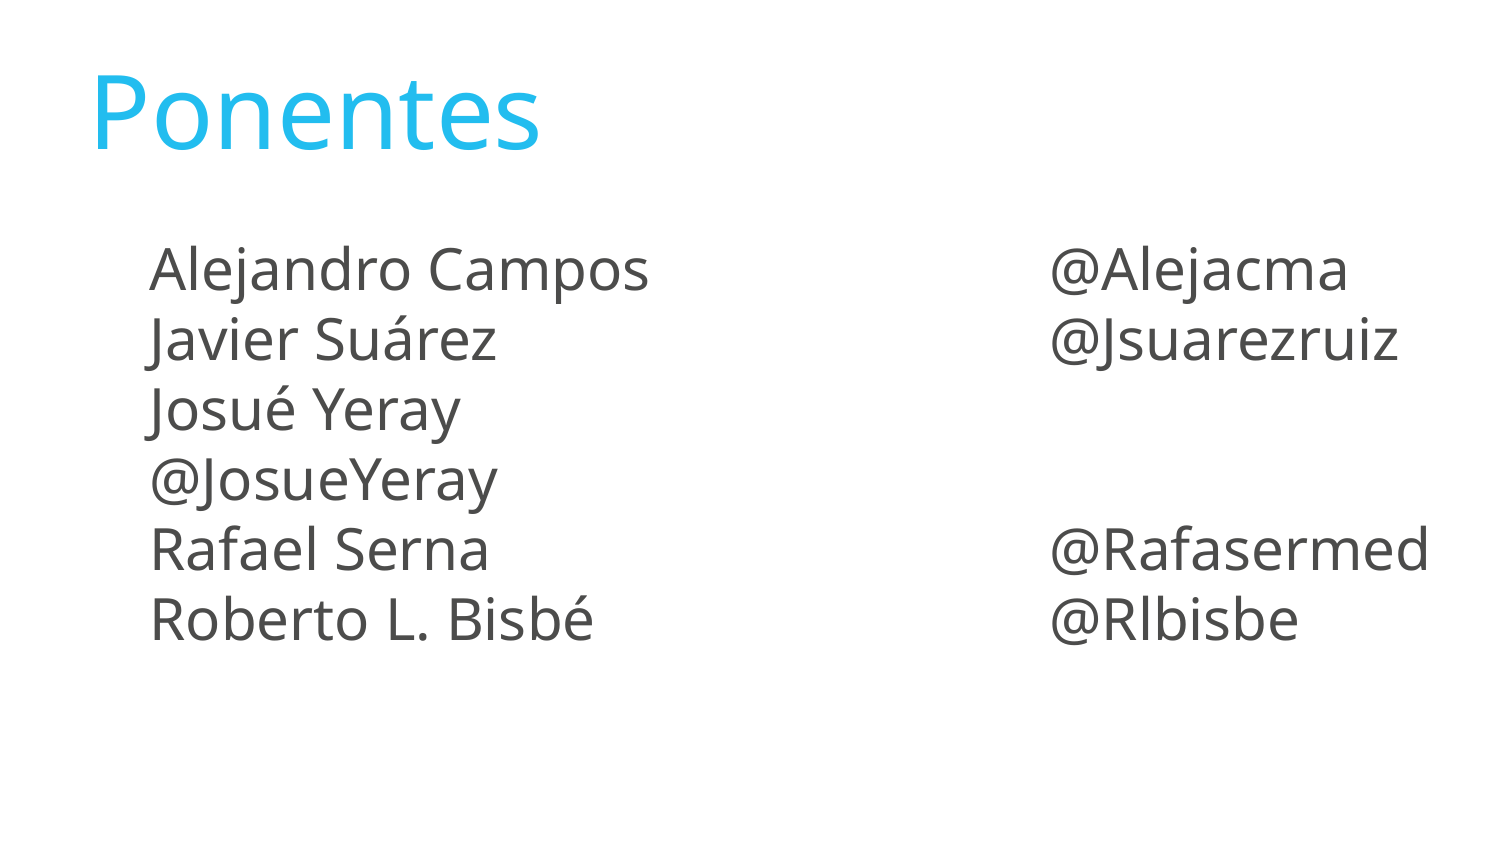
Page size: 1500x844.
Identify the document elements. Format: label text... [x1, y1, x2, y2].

text_box Ponentes [66, 27, 1126, 188]
text_box Alejandro Campos @Alejacma Javier Suárez @Jsuarezruiz Josué Yeray @JosueYeray Rafael Serna @Rafasermed Roberto L. Bisbé @Rlbisbe [127, 214, 1461, 671]
